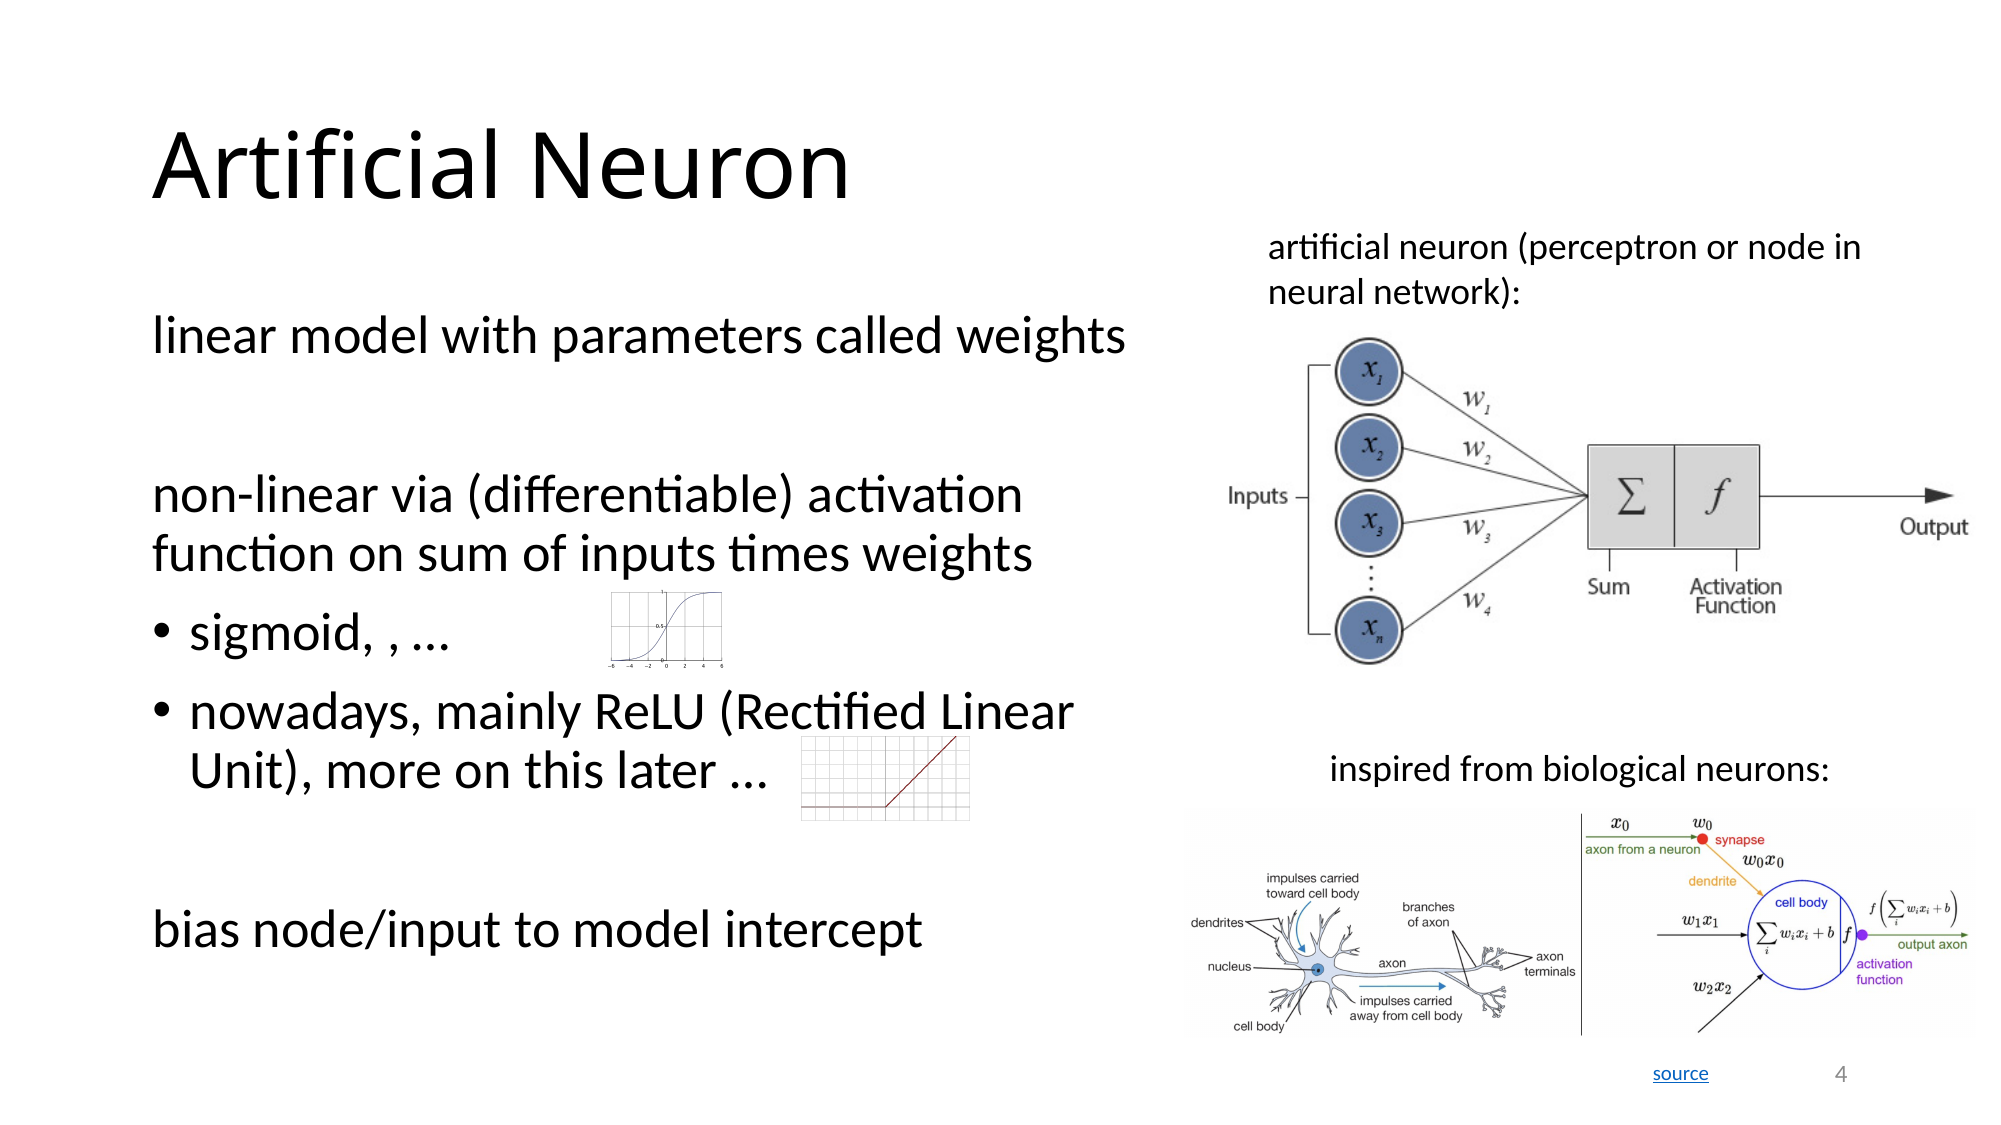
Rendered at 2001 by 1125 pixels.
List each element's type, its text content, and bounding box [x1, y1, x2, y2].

picture [801, 736, 970, 821]
picture [1184, 808, 1976, 1038]
picture [1208, 320, 1994, 677]
picture [603, 587, 730, 672]
slide_number 4 [1412, 1042, 1863, 1103]
text_box source [1638, 1052, 1724, 1093]
title Artificial Neuron [137, 59, 1863, 278]
text_box artificial neuron (perceptron or node in neural network): [1253, 214, 1907, 320]
text_box inspired from biological neurons: [1314, 736, 1846, 797]
